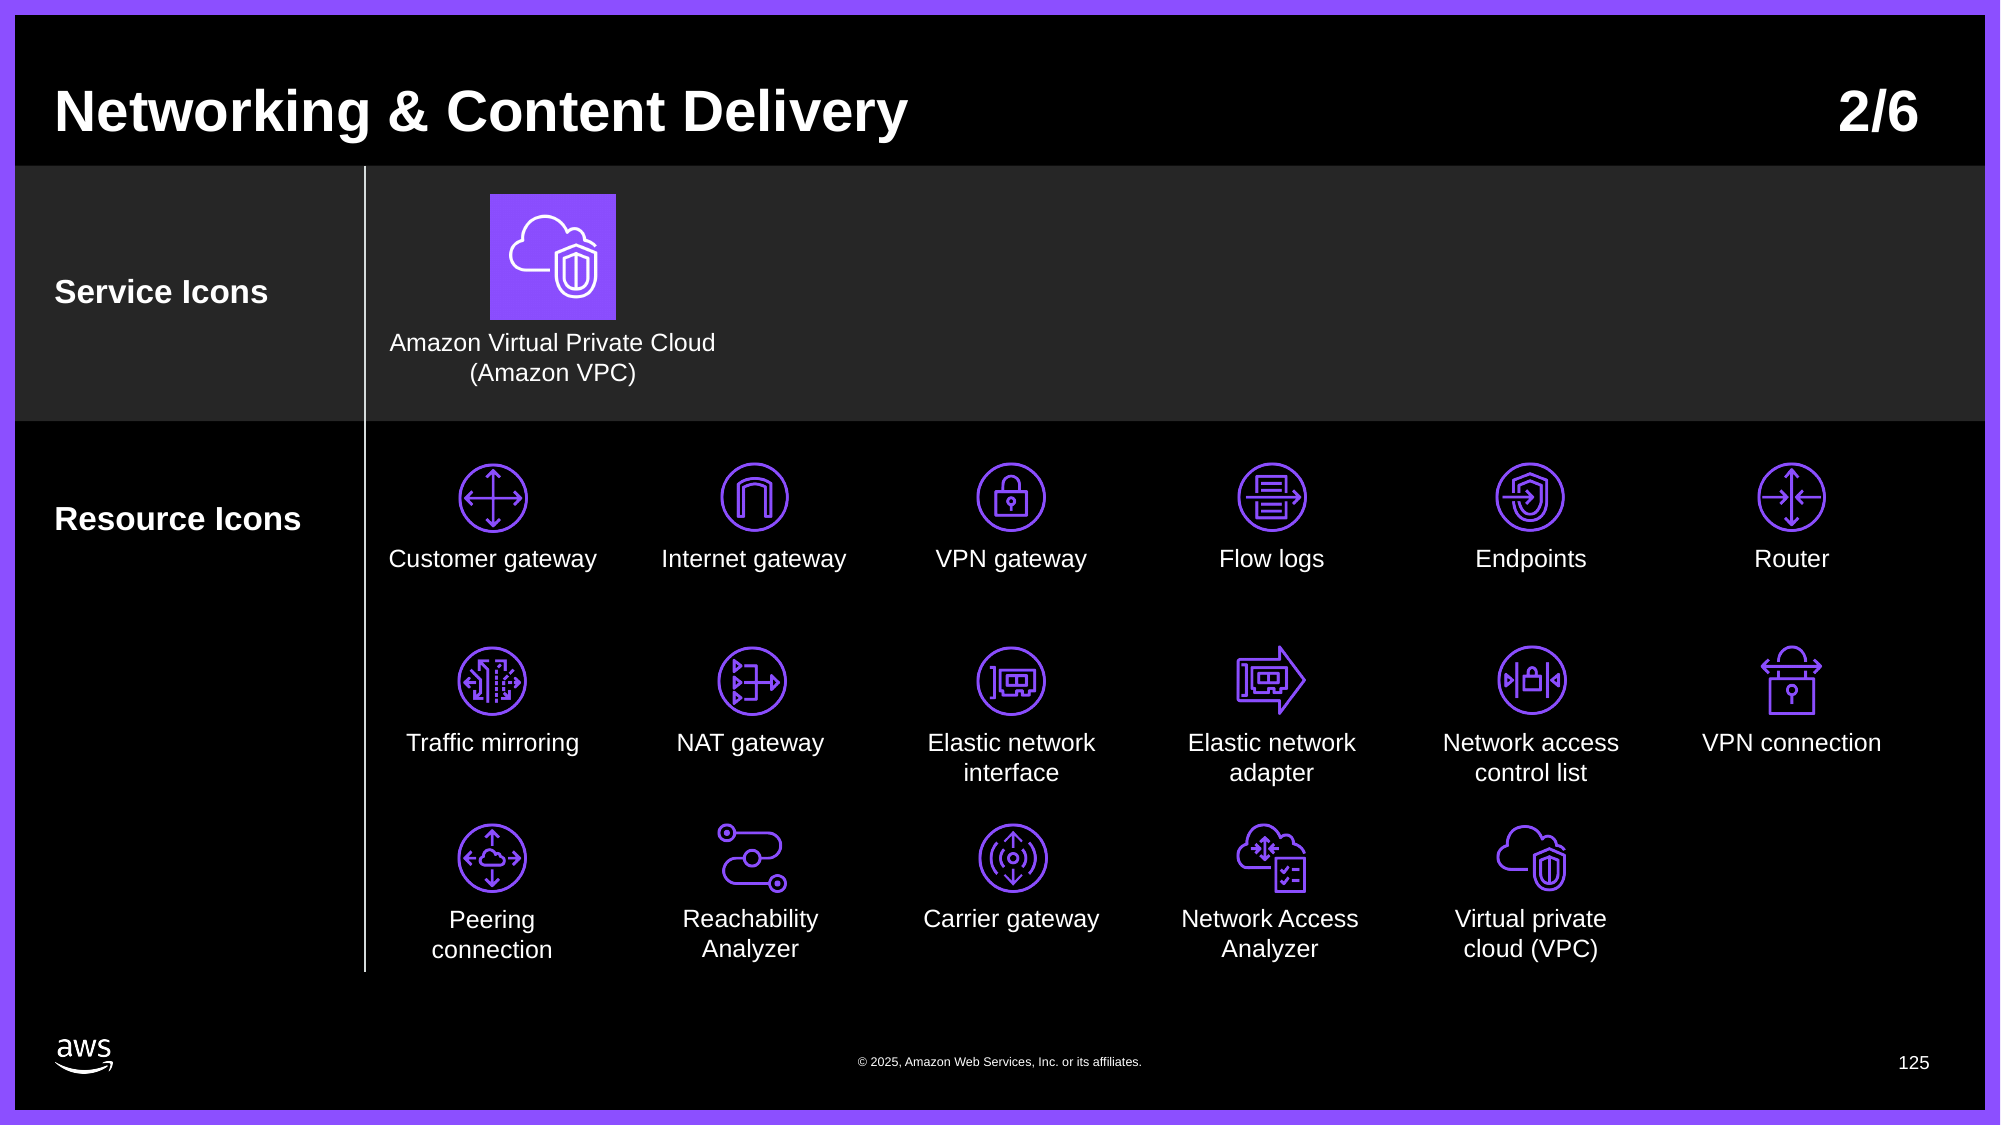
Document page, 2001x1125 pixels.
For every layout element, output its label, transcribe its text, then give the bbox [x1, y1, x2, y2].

picture [714, 643, 790, 719]
text_box VPN connection [1668, 718, 1916, 764]
picture [454, 643, 530, 719]
picture [1753, 459, 1829, 535]
picture [1233, 820, 1309, 896]
text_box Customer gateway [368, 535, 617, 580]
picture [973, 643, 1049, 719]
picture [1233, 459, 1310, 535]
picture [1494, 642, 1570, 718]
picture [455, 460, 531, 536]
picture [975, 820, 1051, 896]
text_box Elastic network interface [901, 718, 1122, 794]
slide_number 125 [1494, 1031, 1945, 1092]
text_box Elastic network adapter [1154, 718, 1390, 794]
picture [716, 459, 792, 535]
picture [973, 459, 1049, 535]
text_box Network Access Analyzer [1160, 895, 1381, 971]
text_box Traffic mirroring [368, 718, 617, 764]
picture [55, 1039, 113, 1074]
text_box Router [1657, 535, 1927, 580]
picture [714, 820, 790, 896]
picture [1493, 820, 1569, 896]
picture [490, 194, 616, 320]
text_box Internet gateway [639, 535, 870, 580]
text_box Virtual private cloud (VPC) [1421, 895, 1642, 971]
picture [1492, 459, 1568, 535]
text_box Flow logs [1154, 535, 1390, 580]
picture [1233, 642, 1309, 718]
text_box Endpoints [1396, 535, 1657, 580]
picture [454, 820, 530, 896]
picture [1753, 642, 1829, 718]
text_box Peering connection [391, 896, 594, 971]
title Networking & Content Delivery 2/6 [39, 59, 1945, 166]
text_box Network access control list [1396, 718, 1667, 794]
text_box Carrier gateway [901, 895, 1122, 941]
text_box VPN gateway [901, 535, 1122, 580]
text_box Amazon Virtual Private Cloud (Amazon VPC) [369, 319, 737, 394]
footer © 2025, Amazon Web Services, Inc. or its affiliates. [662, 1031, 1338, 1092]
text_box Reachability Analyzer [640, 895, 861, 971]
text_box NAT gateway [649, 718, 852, 764]
